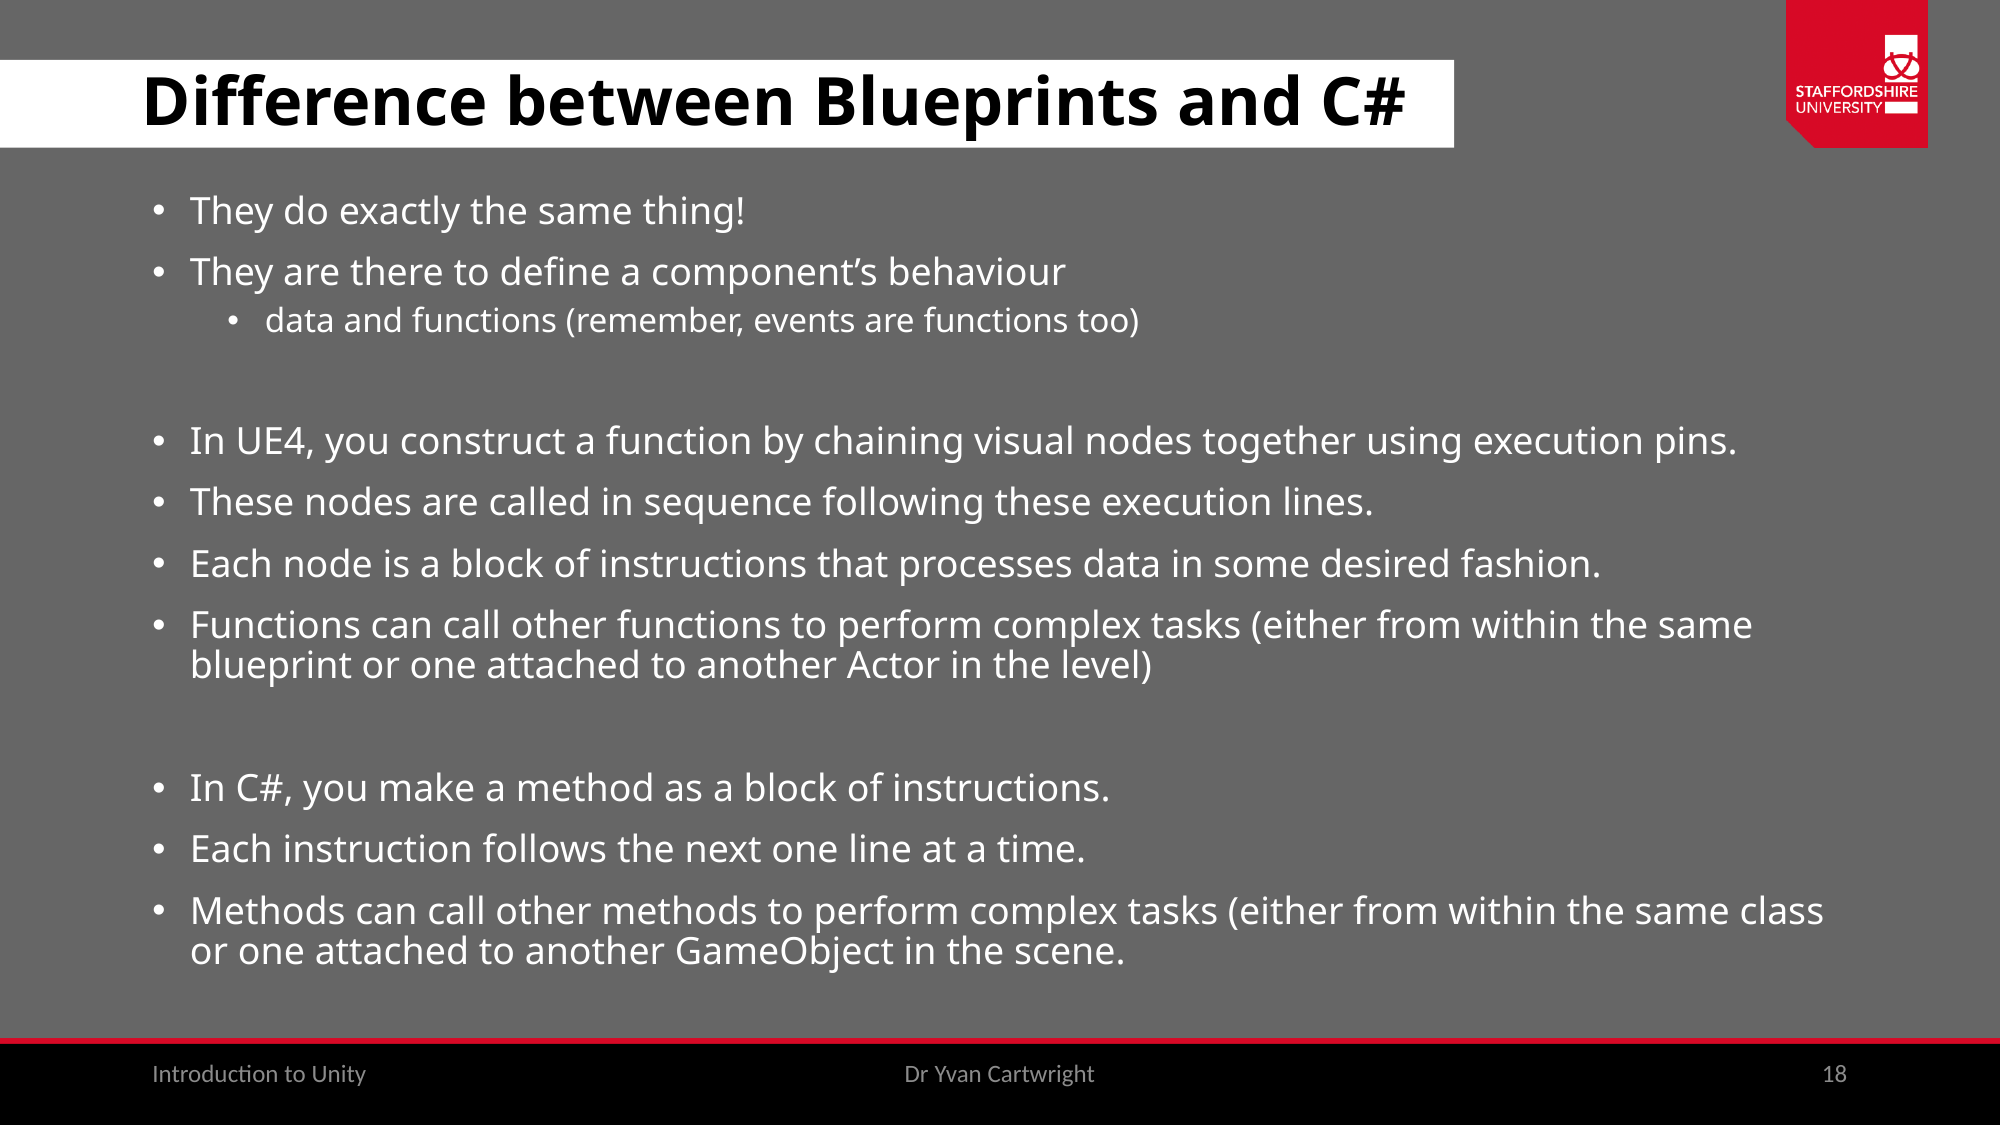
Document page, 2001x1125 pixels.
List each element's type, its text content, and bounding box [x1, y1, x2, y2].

slide_number 18 [1412, 1042, 1863, 1103]
title Difference between Blueprints and C# [0, 59, 1455, 148]
picture [1786, 0, 1928, 148]
list They do exactly the same thing! They are there to define a component’s behaviour data and functions (remember, events are functions too) In UE4, you construct a function by chaining visual nodes together using execution pins. These nodes are called in sequence following these execution lines. Each node is a block of instructions that processes data in some desired fashion. Functions can call other functions to perform complex tasks (either from within the same blueprint or one attached to another Actor in the level) In C#, you make a method as a block of instructions. Each instruction follows the next one line at a time. Methods can call other methods to perform complex tasks (either from within the same class or one attached to another GameObject in the scene. [137, 177, 1863, 1014]
slide_number Introduction to Unity [137, 1042, 588, 1103]
footer Dr Yvan Cartwright [662, 1042, 1338, 1103]
